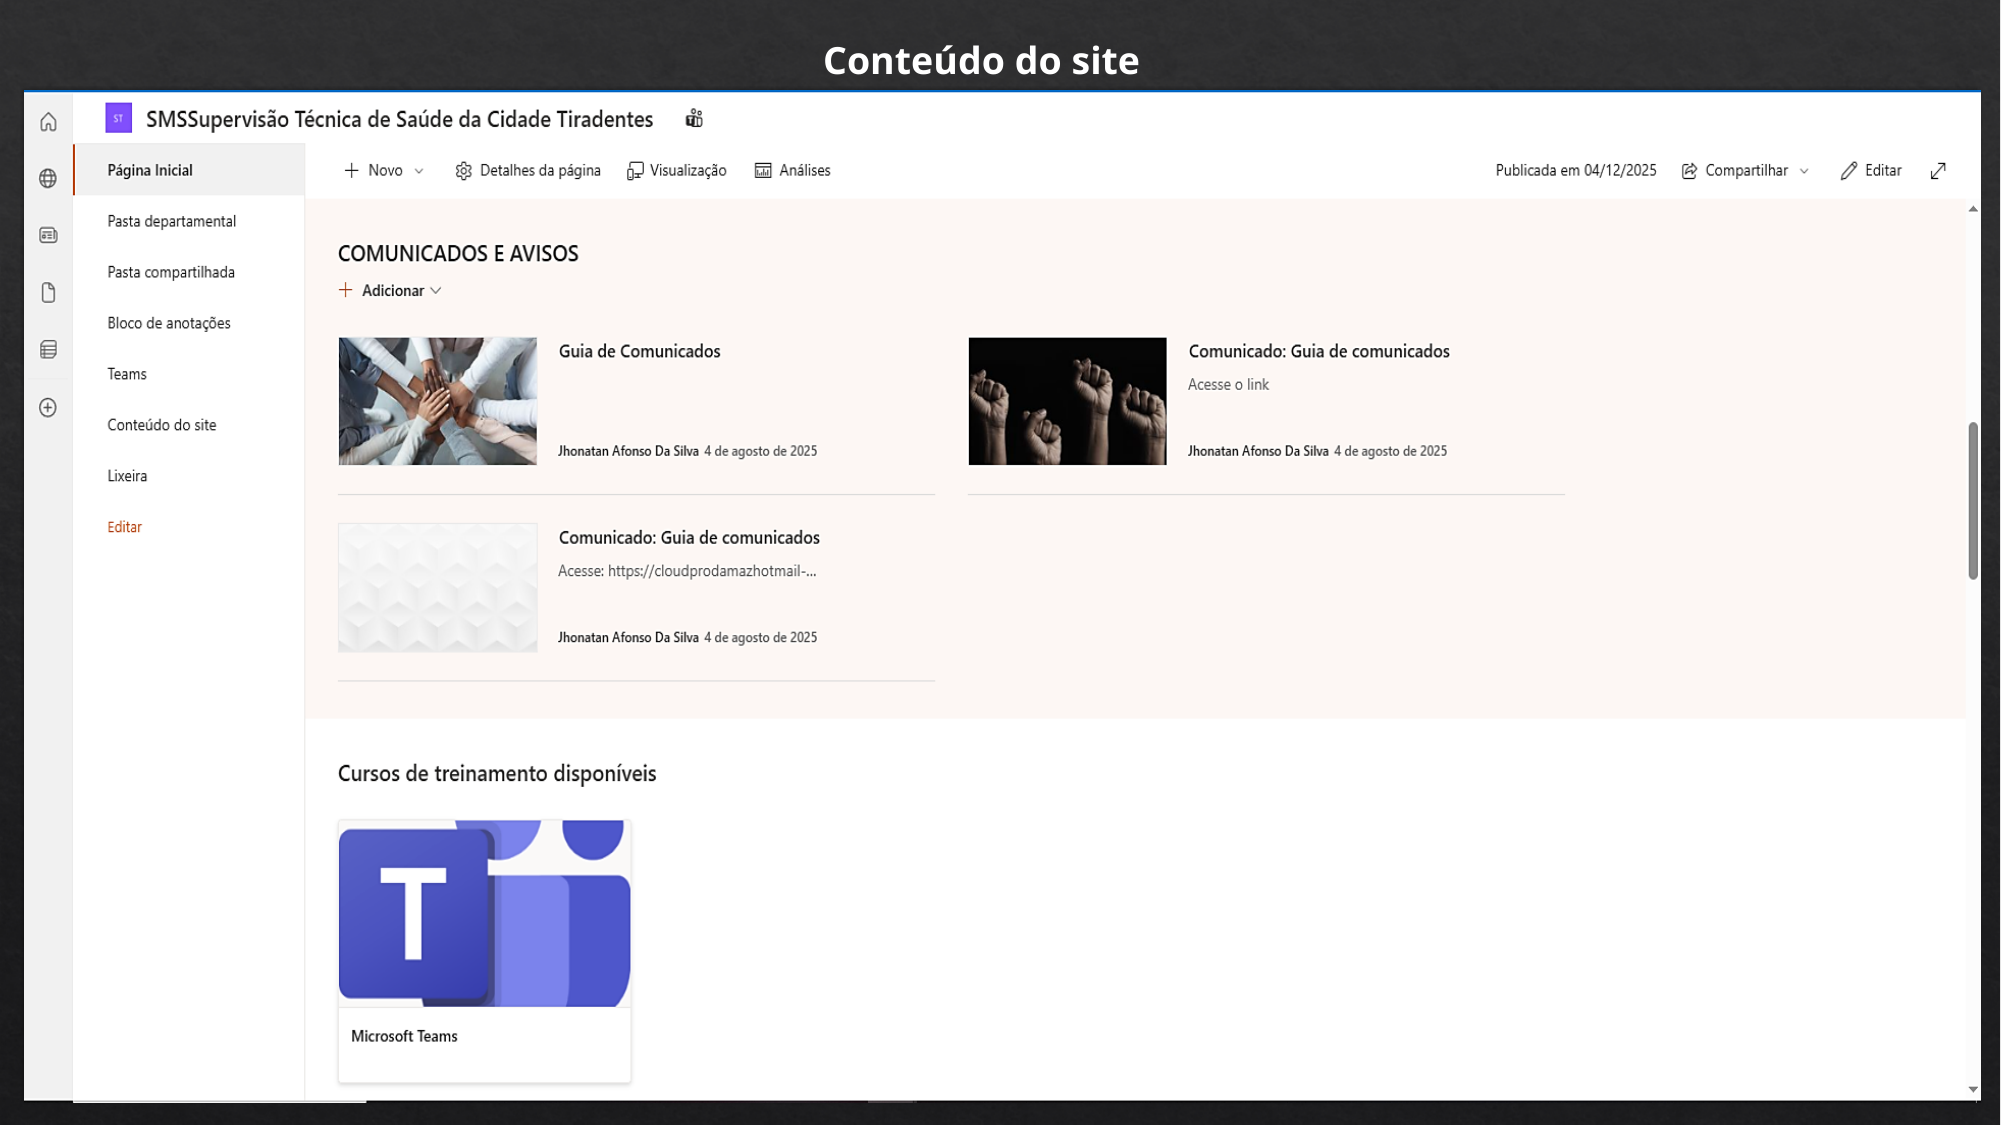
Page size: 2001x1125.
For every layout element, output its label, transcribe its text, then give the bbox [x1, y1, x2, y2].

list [24, 90, 1981, 1103]
text_box Conteúdo do site [808, 29, 1159, 85]
